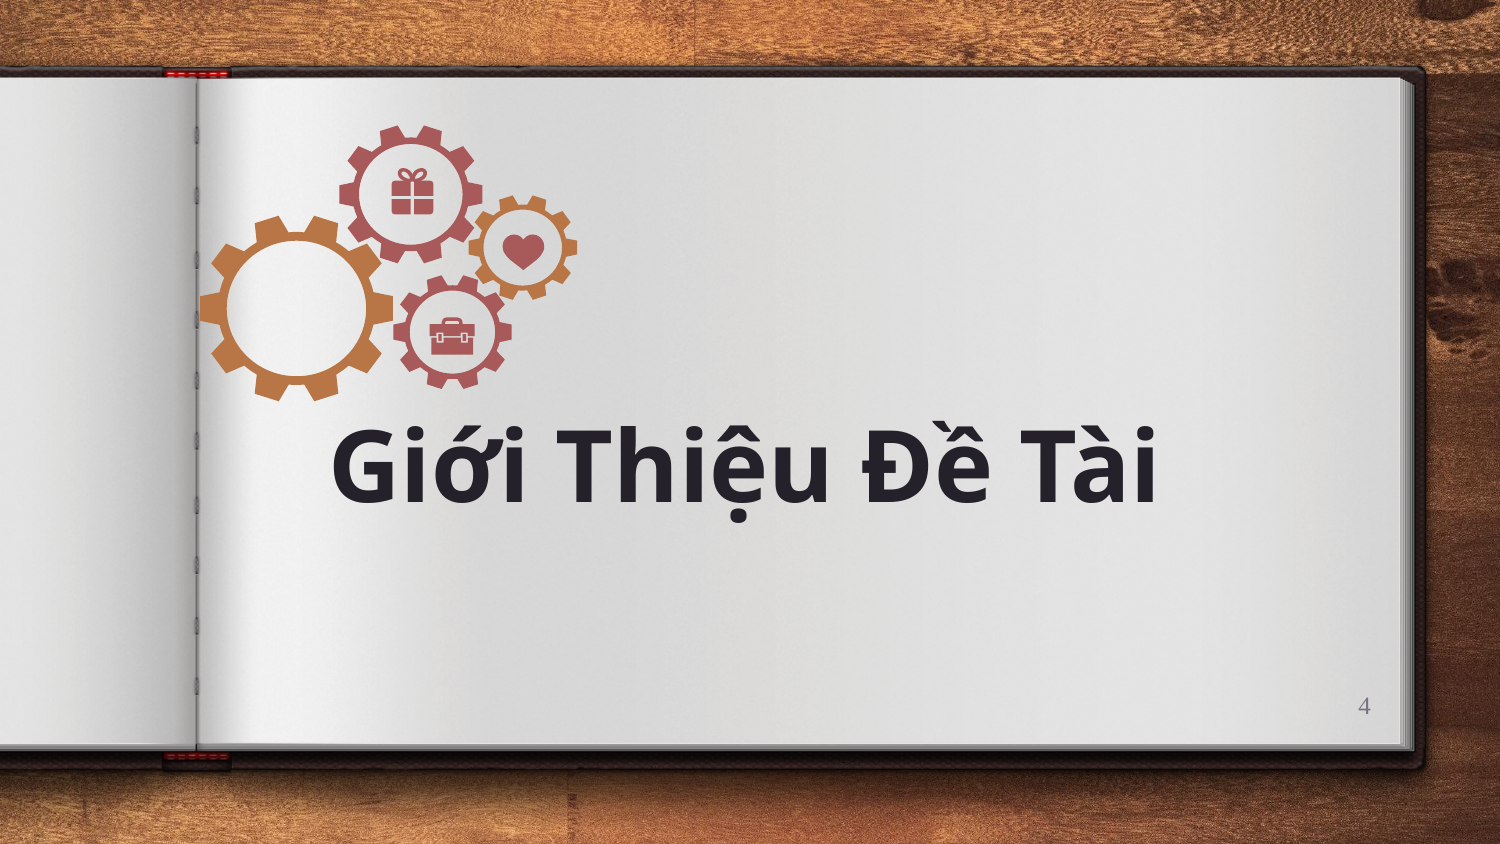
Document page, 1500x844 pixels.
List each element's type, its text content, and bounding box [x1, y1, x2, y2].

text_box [199, 125, 578, 402]
title Giới Thiệu Đề Tài [313, 235, 1266, 538]
slide_number 4 [1295, 672, 1386, 737]
picture [0, 0, 1500, 844]
